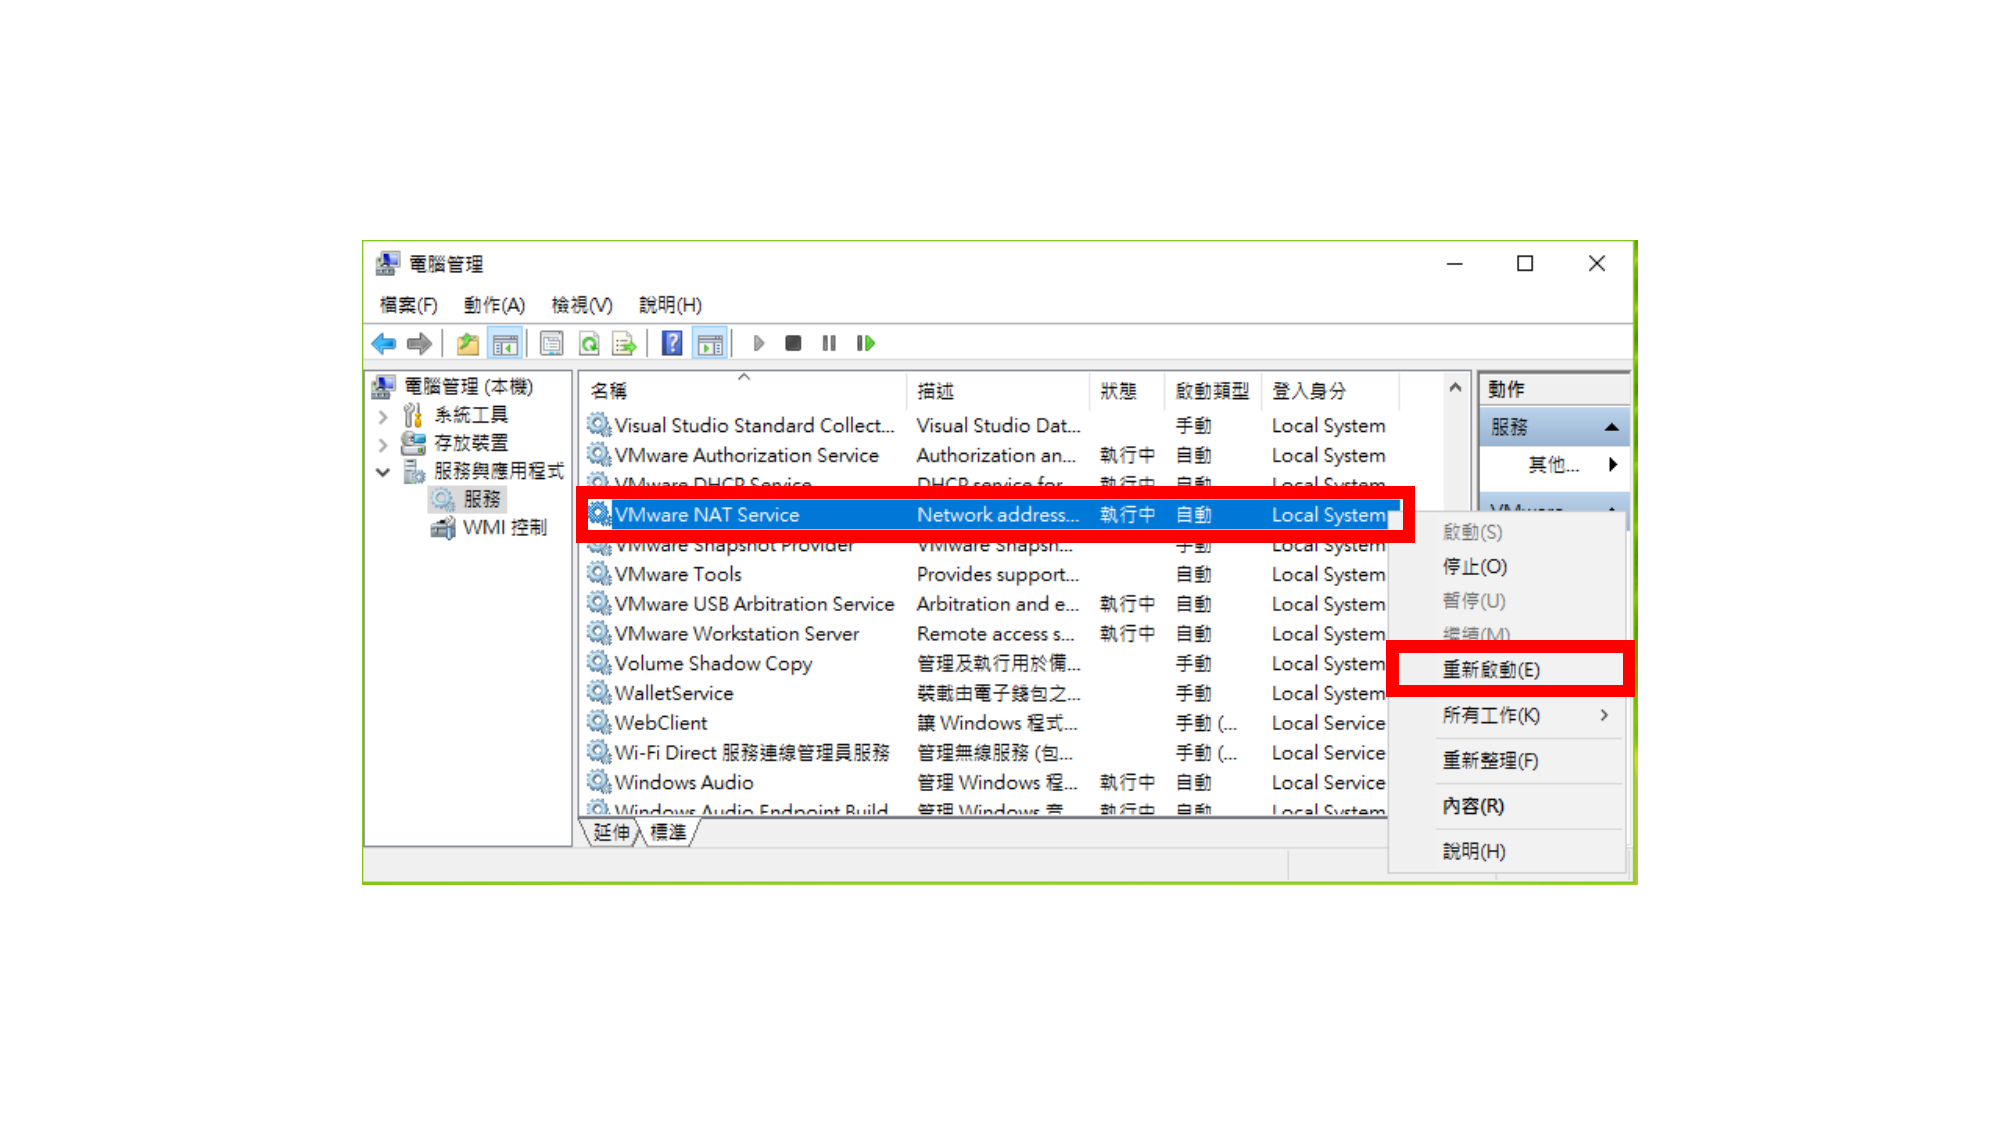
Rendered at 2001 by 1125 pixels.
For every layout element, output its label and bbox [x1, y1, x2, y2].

picture [362, 240, 1638, 885]
